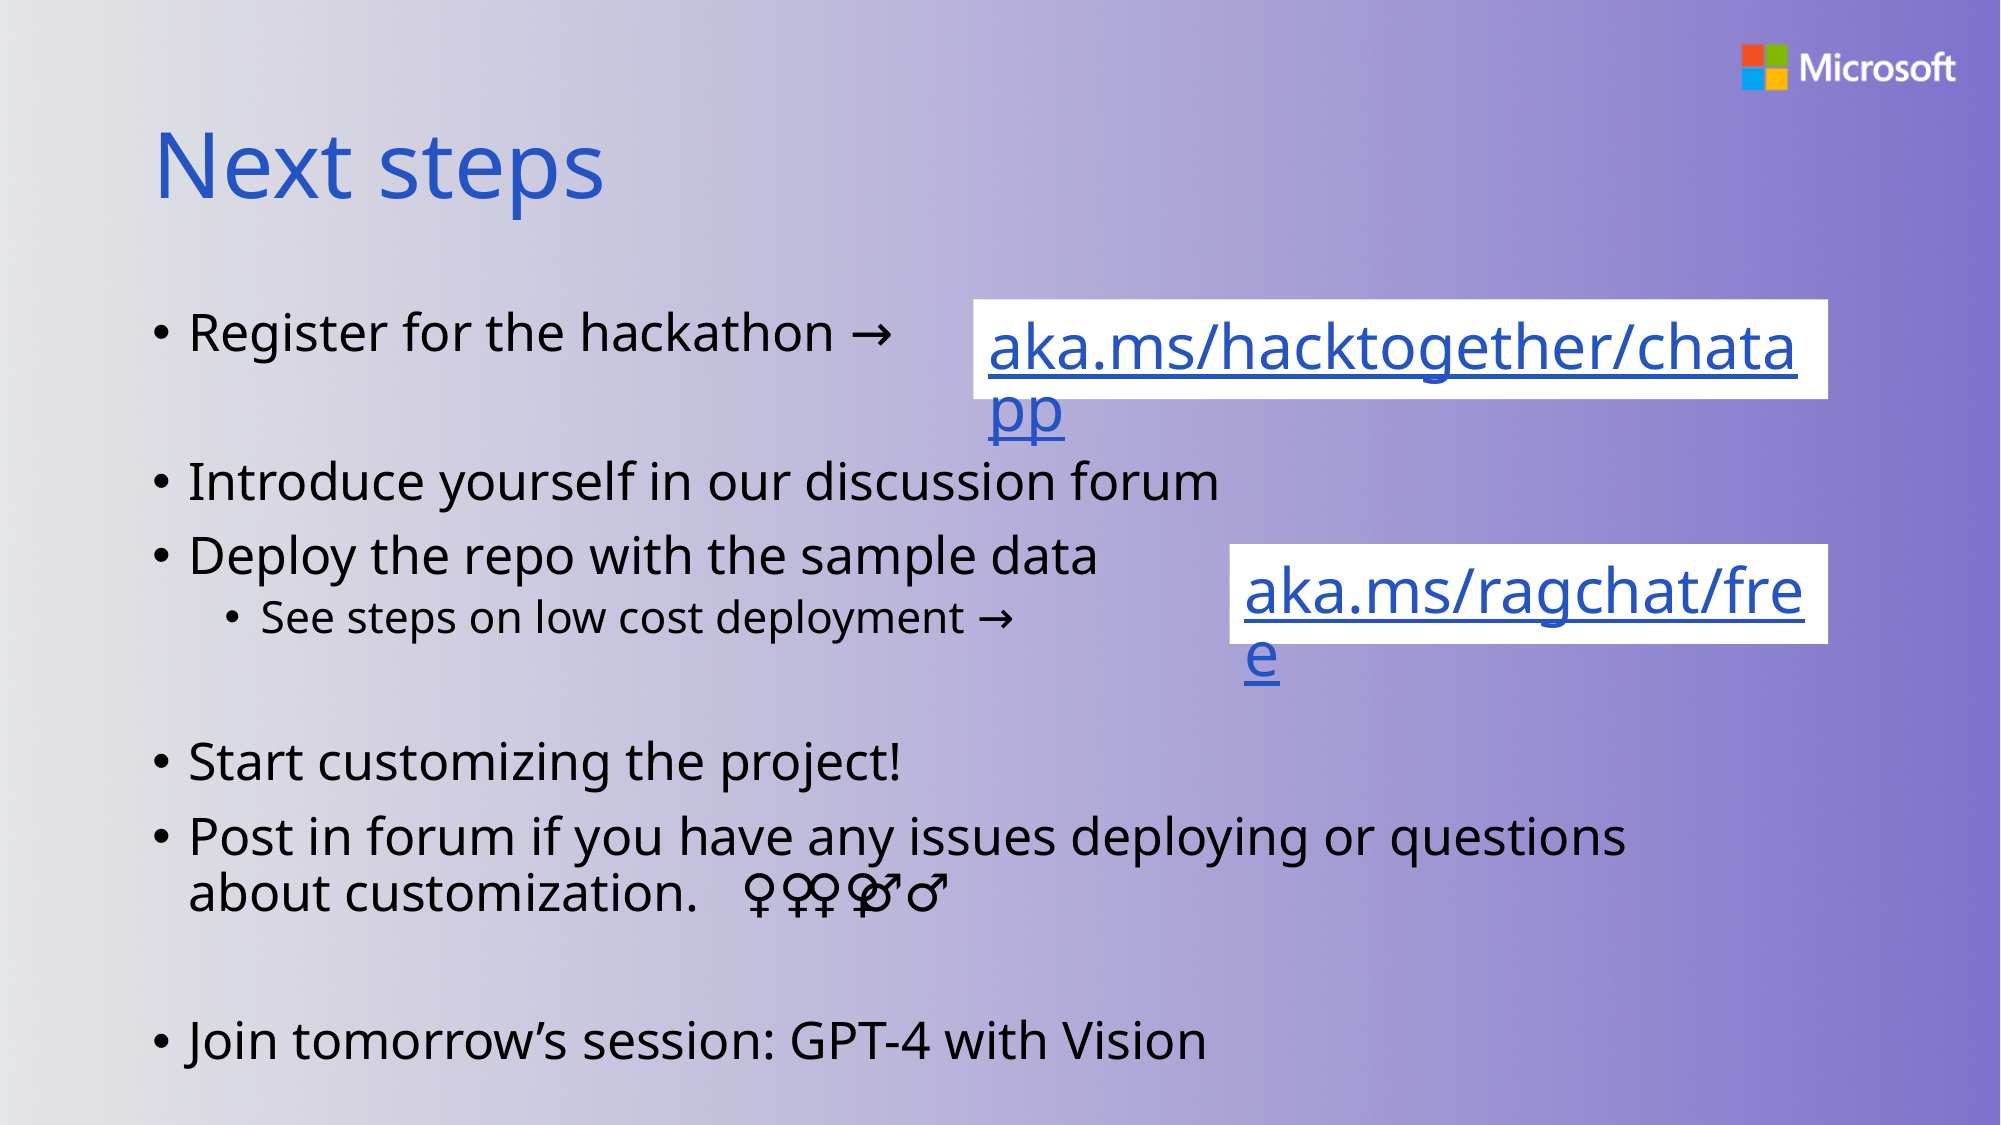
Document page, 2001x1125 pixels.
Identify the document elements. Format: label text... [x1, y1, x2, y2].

picture [0, 0, 2001, 1125]
list Register for the hackathon → Introduce yourself in our discussion forum Deploy the repo with the sample data See steps on low cost deployment → Start customizing the project! Post in forum if you have any issues deploying or questions about customization. 🙋🏼 🙋🏾‍♀️ 🙋🏻 🙋🏼‍♀️ 🙋🏿‍♂️ Join tomorrow’s session: GPT-4 with Vision [137, 299, 1730, 1082]
text_box aka.ms/ragchat/free [1229, 544, 1829, 644]
text_box aka.ms/hacktogether/chatapp [973, 299, 1829, 400]
title Next steps [137, 59, 1863, 278]
